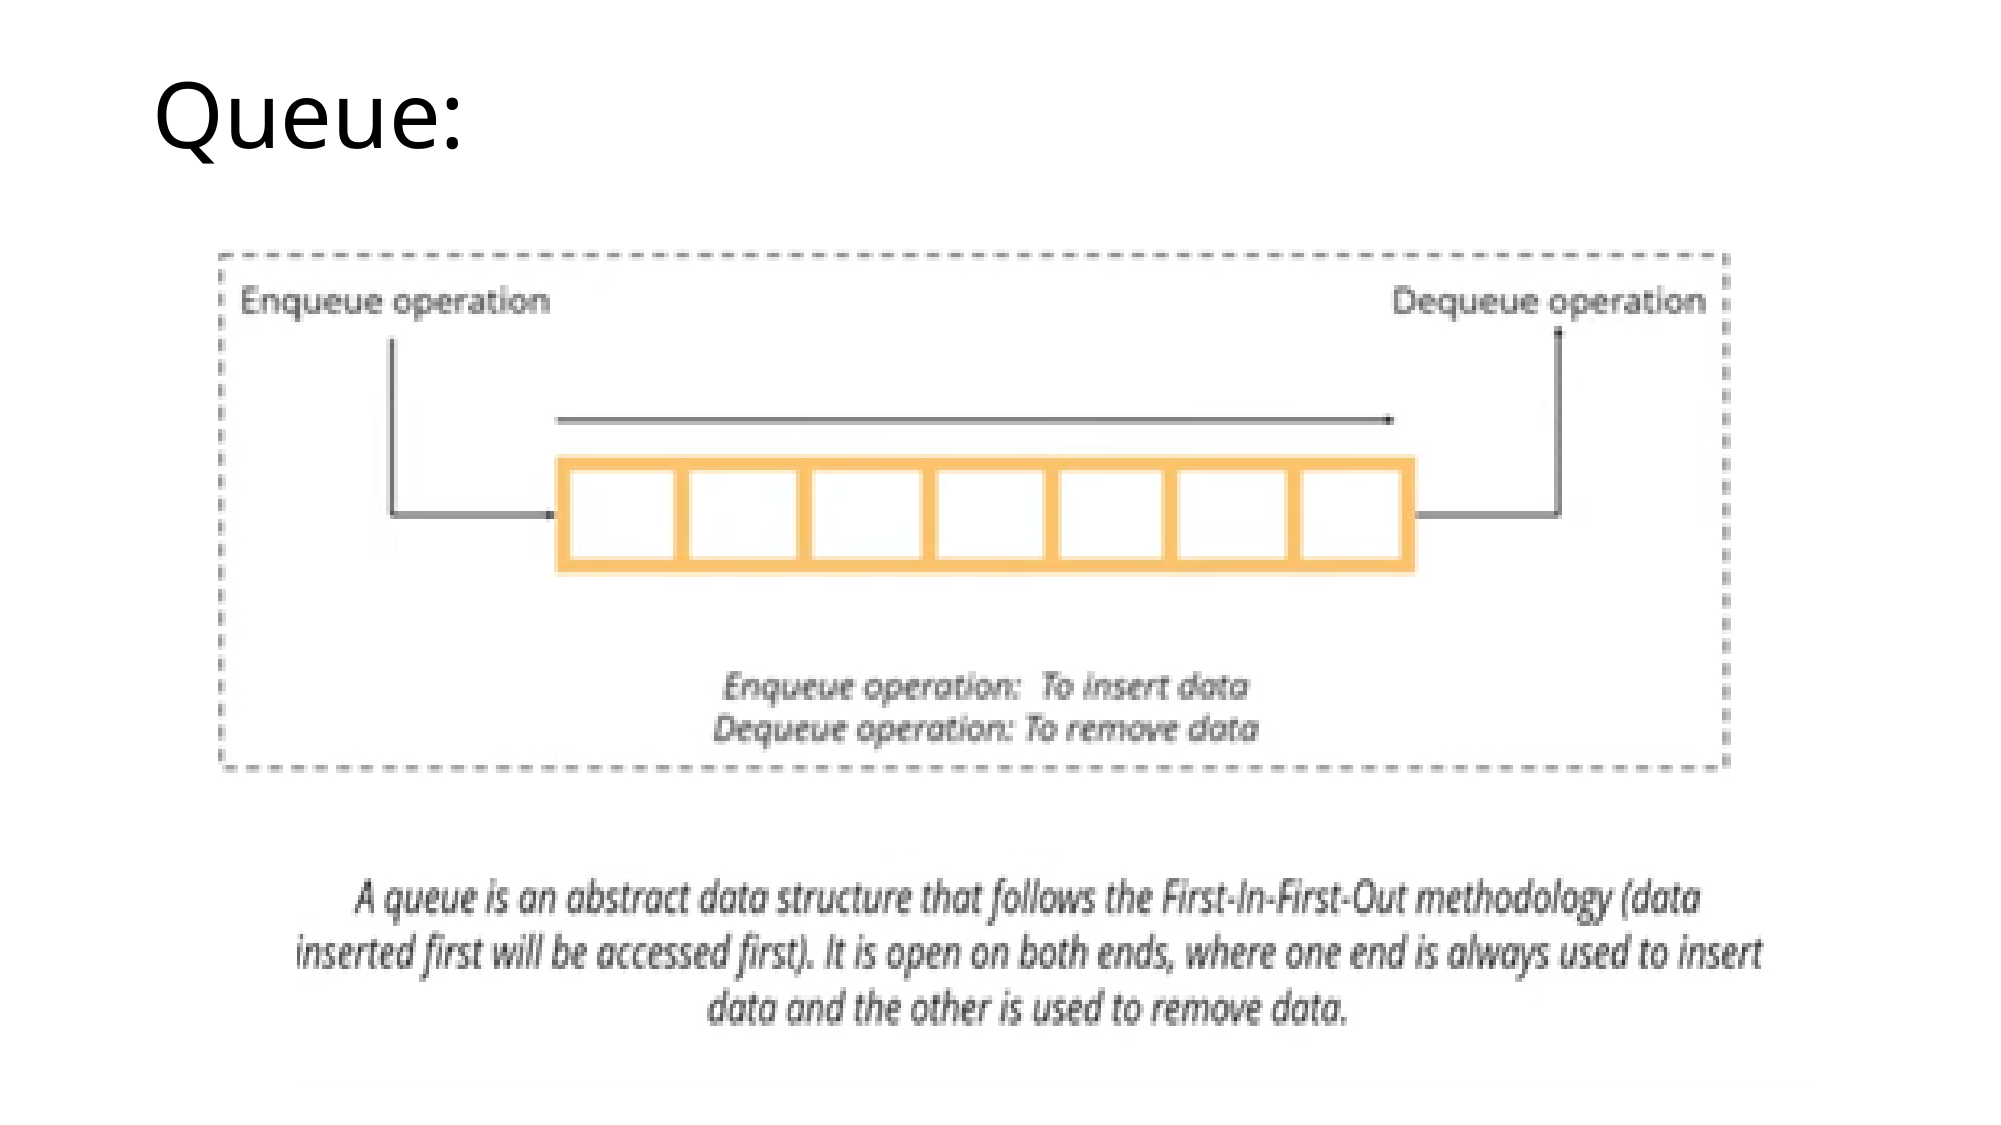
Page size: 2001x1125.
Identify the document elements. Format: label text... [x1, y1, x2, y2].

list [218, 249, 1731, 778]
picture [297, 848, 1810, 1087]
title Queue: [137, 59, 1863, 178]
